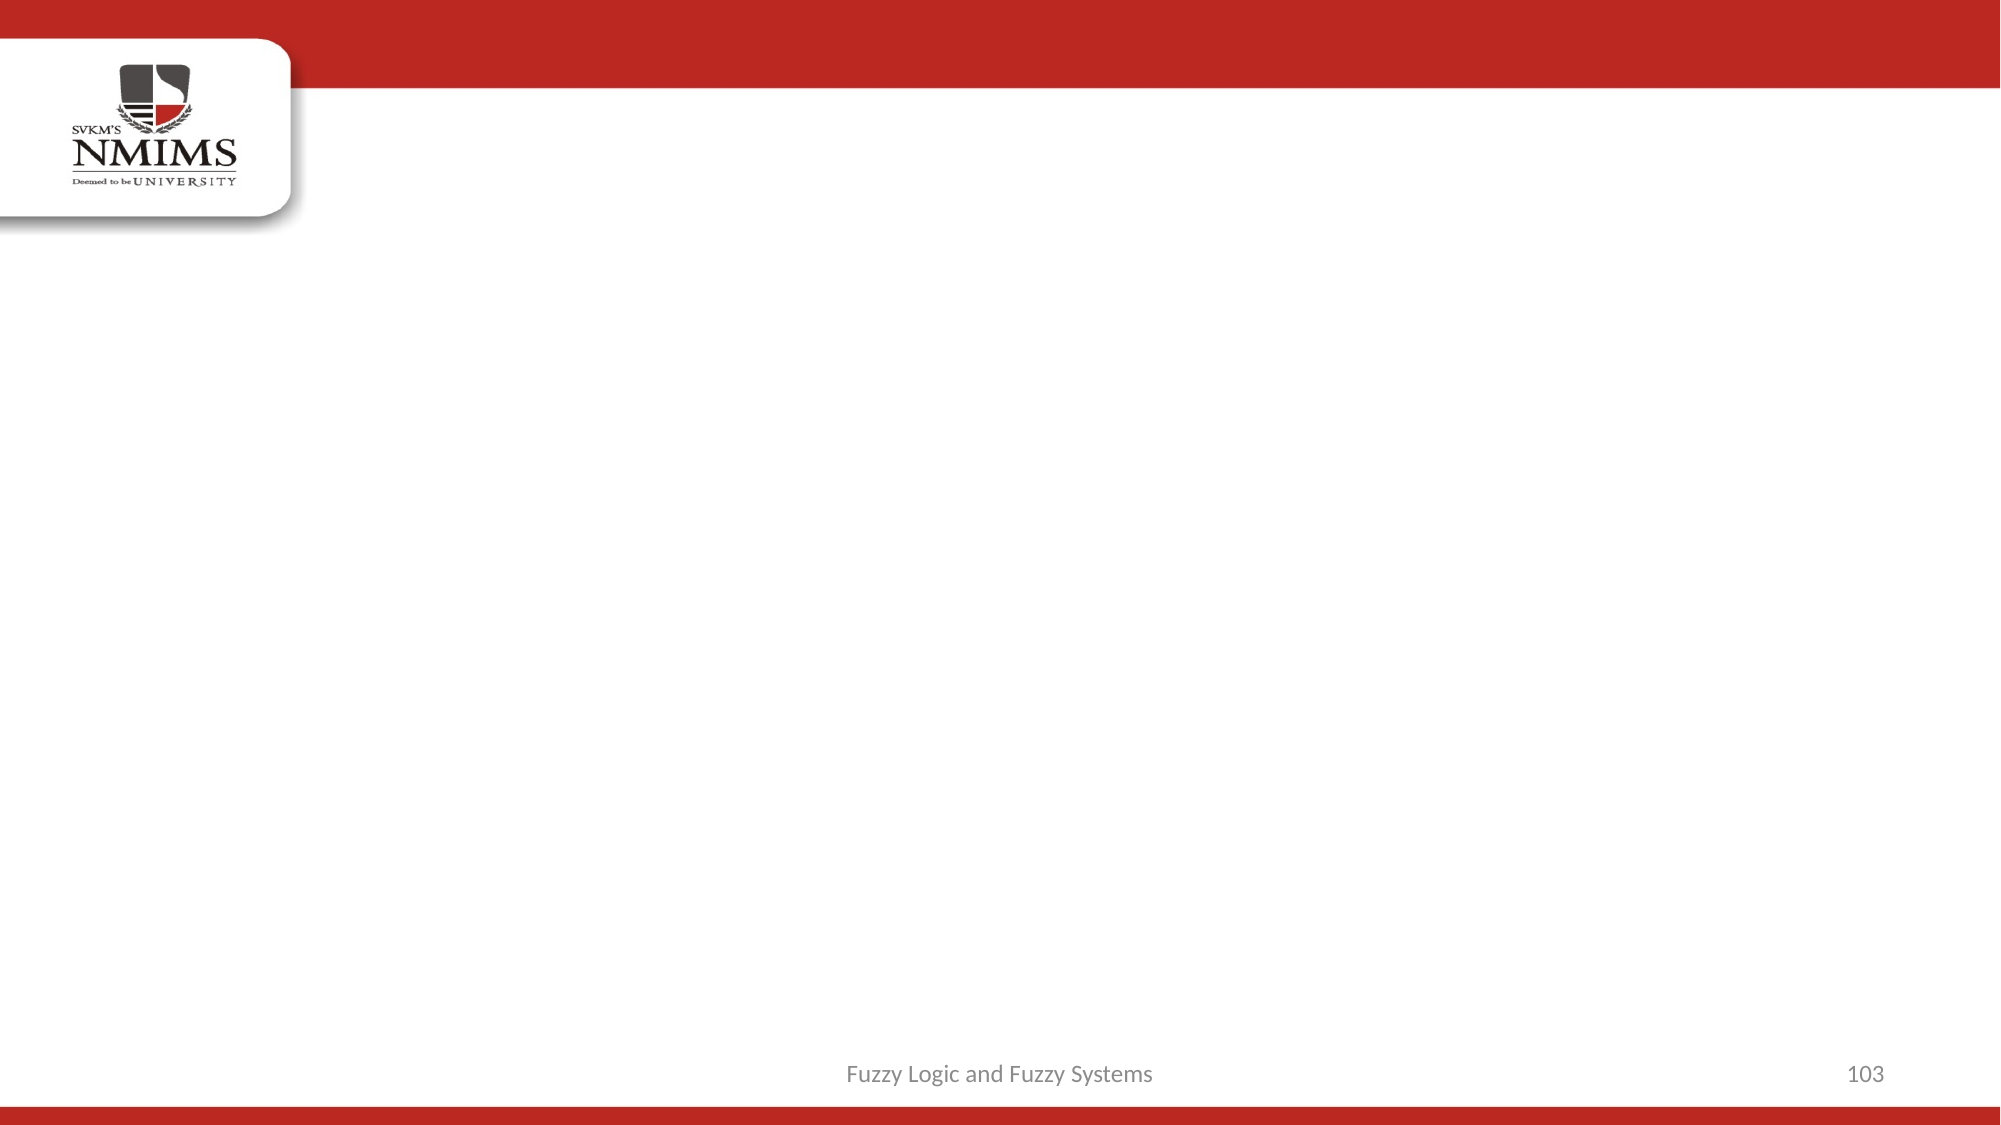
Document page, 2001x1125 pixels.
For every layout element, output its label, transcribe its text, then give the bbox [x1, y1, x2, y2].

slide_number 103 [1433, 1042, 1900, 1103]
picture [0, 0, 2001, 1125]
footer Fuzzy Logic and Fuzzy Systems [683, 1042, 1317, 1103]
